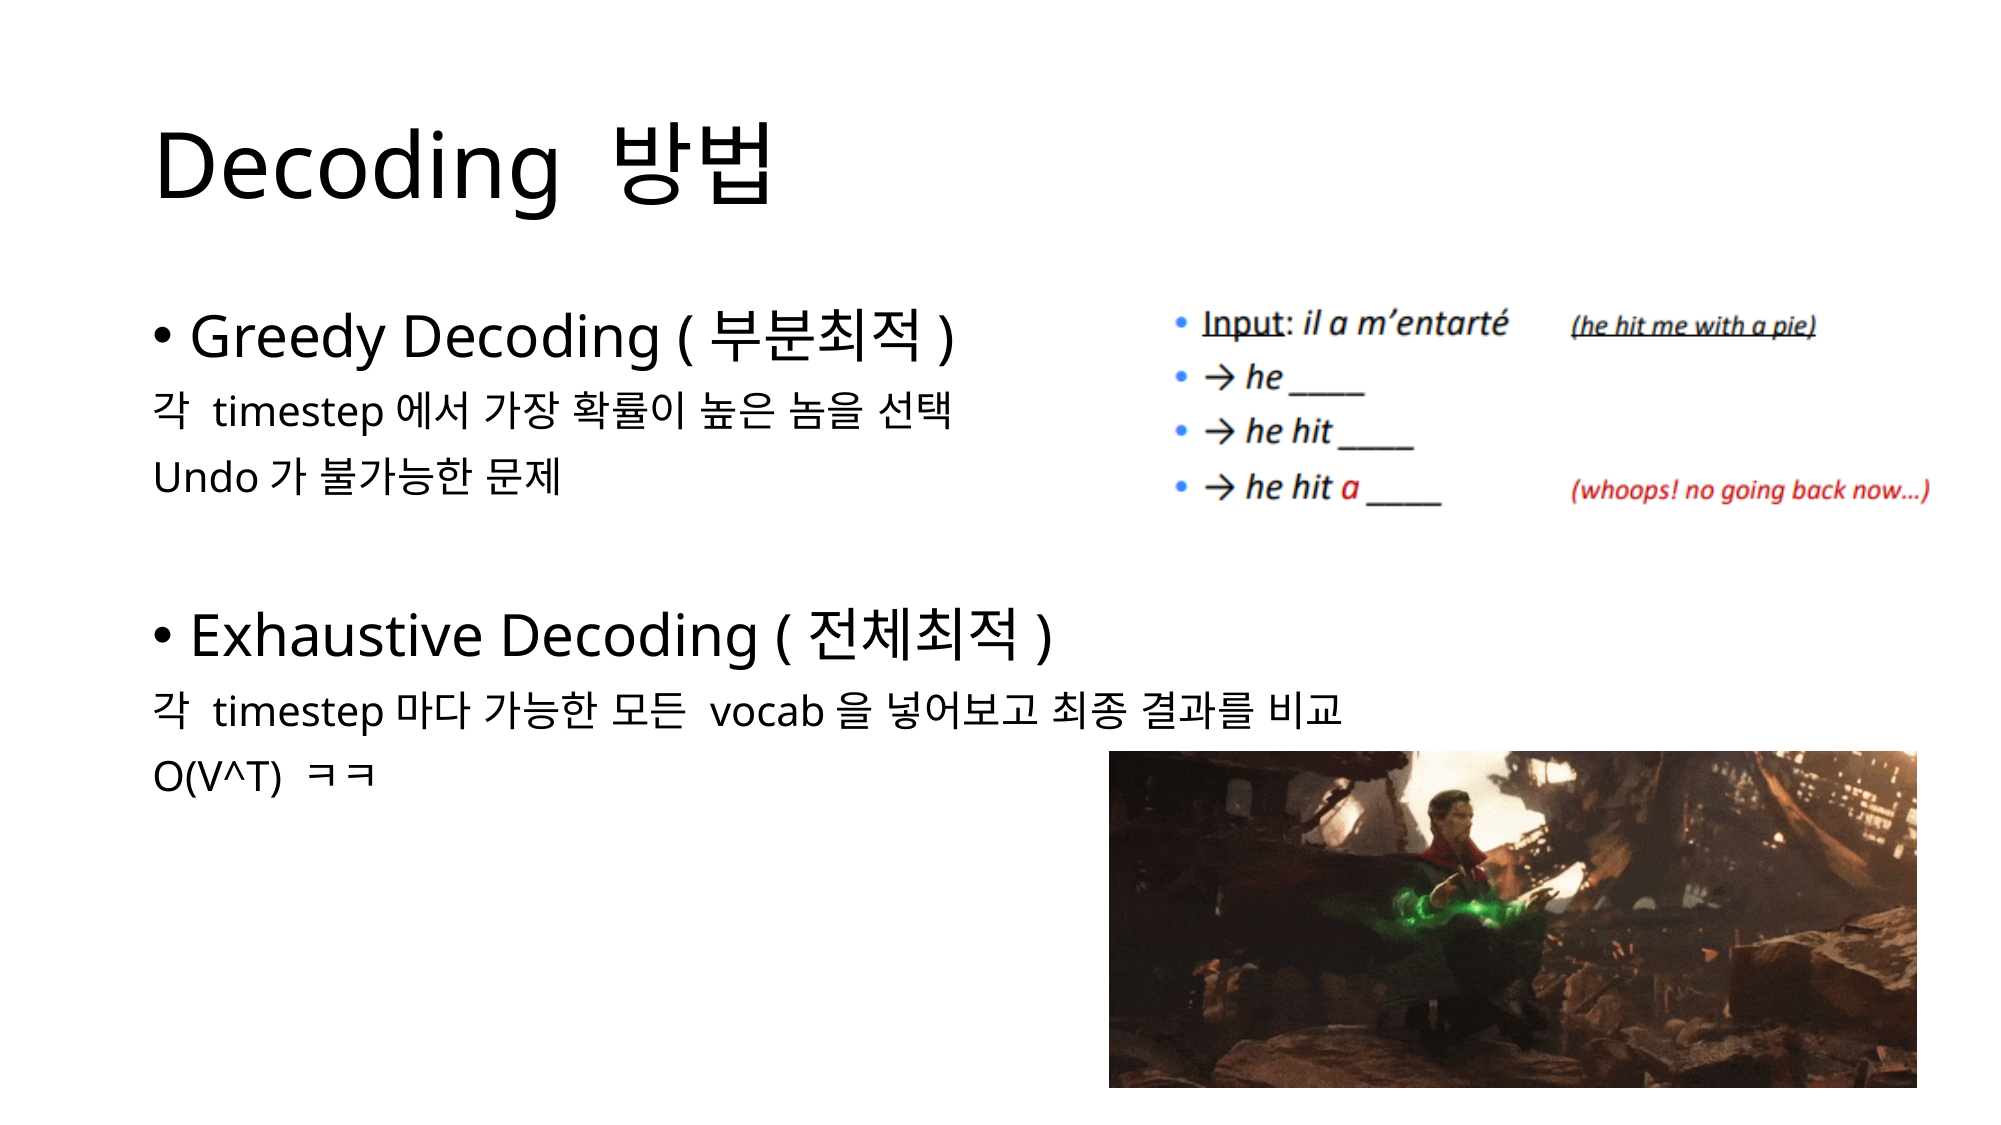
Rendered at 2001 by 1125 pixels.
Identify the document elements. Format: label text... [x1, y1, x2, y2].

title Decoding 방법 [137, 59, 1863, 278]
list Greedy Decoding (부분최적) 각 timestep에서 가장 확률이 높은 놈을 선택 Undo가 불가능한 문제 Exhaustive Decoding (전체최적) 각 timestep마다 가능한 모든 vocab을 넣어보고 최종 결과를 비교 O(V^T) ㅋㅋ [137, 299, 1863, 1014]
picture [1163, 299, 1971, 528]
picture [1109, 751, 1917, 1089]
